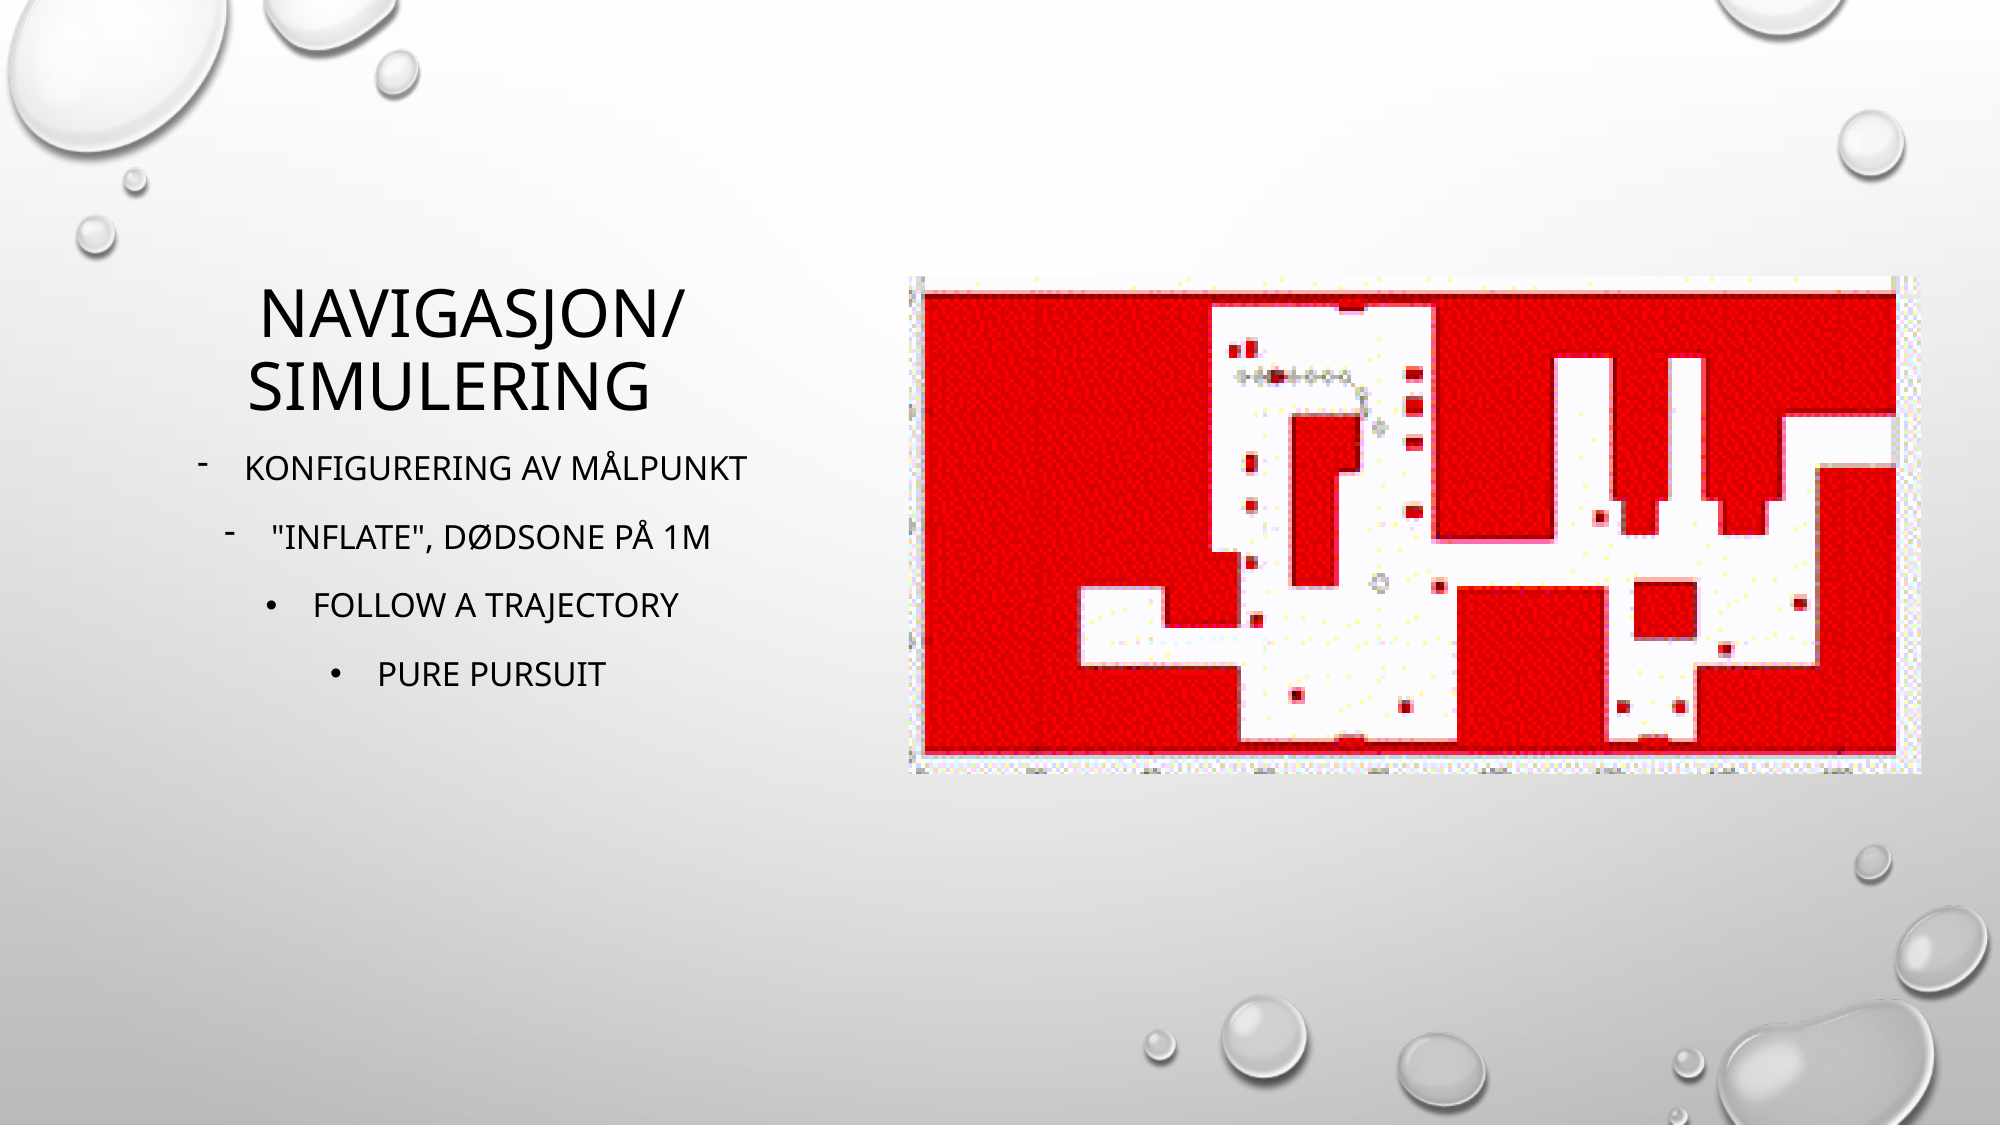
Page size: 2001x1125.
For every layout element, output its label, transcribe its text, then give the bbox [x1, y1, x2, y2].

title Navigasjon/simulering [149, 99, 796, 431]
picture [0, 0, 2000, 1125]
list Konfigurering av Målpunkt "Inflate", dødsone på 1m follow a trajectory pure pursuit [149, 431, 796, 950]
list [908, 276, 1922, 774]
